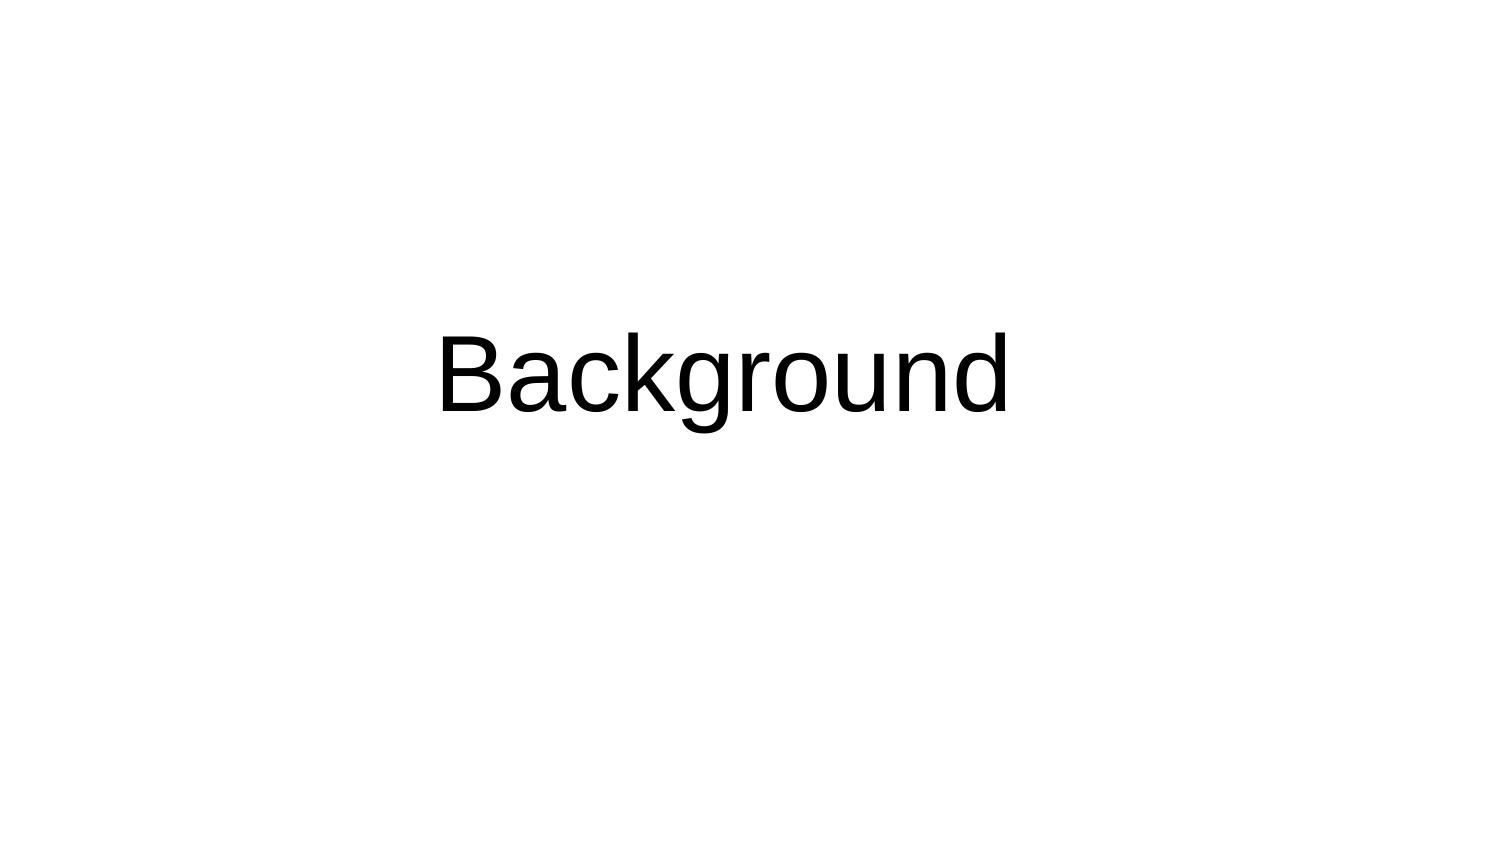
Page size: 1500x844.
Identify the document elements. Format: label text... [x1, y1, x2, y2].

title Background [40, 288, 1438, 449]
